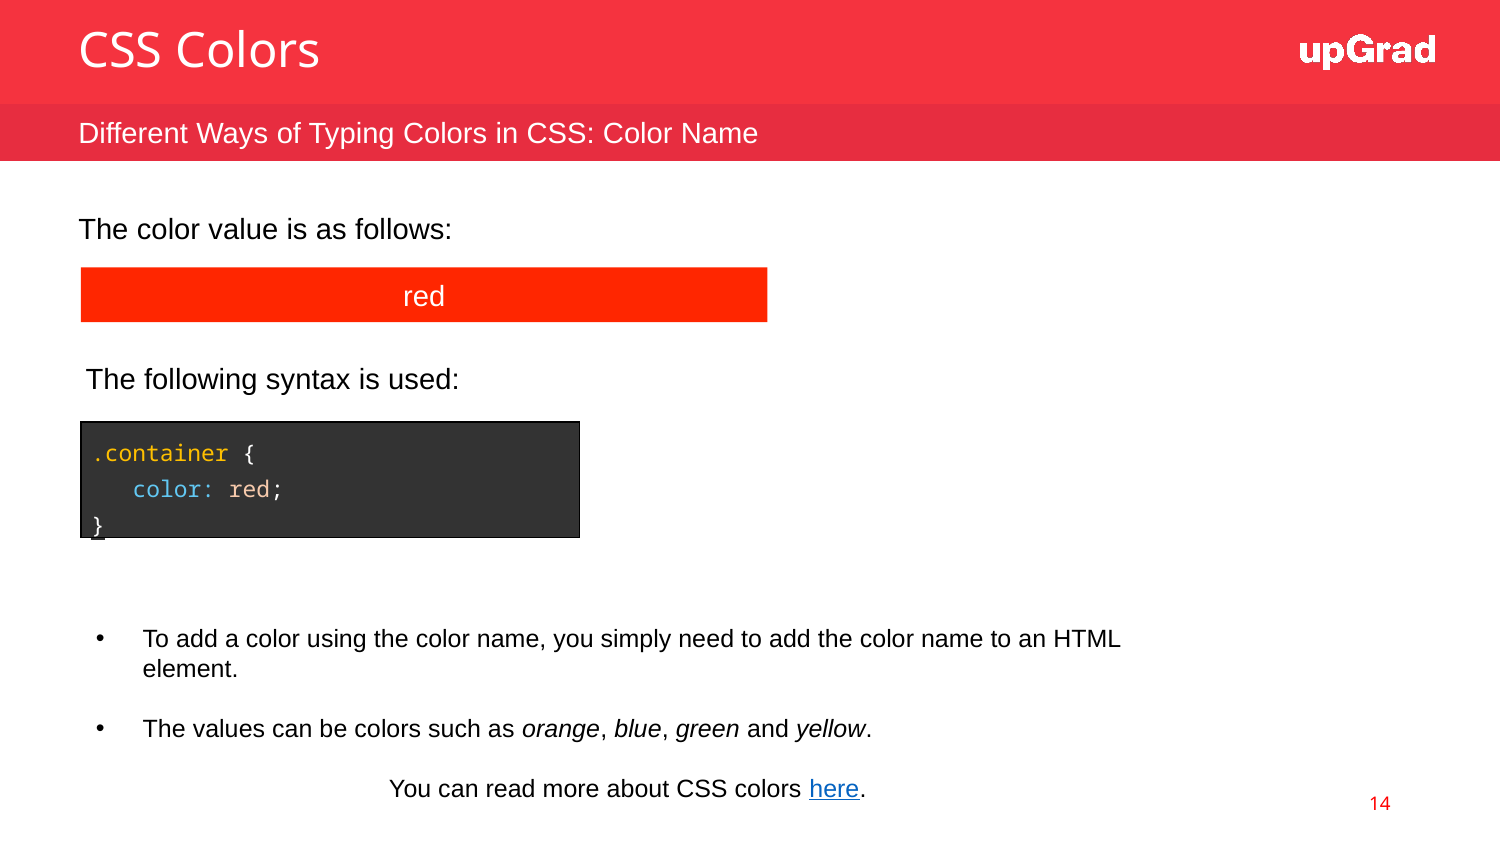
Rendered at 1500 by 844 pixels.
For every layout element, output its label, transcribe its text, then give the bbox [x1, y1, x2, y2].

text_box The color value is as follows: [63, 202, 525, 254]
text_box The following syntax is used: [70, 353, 615, 404]
text_box red [80, 267, 768, 323]
text_box To add a color using the color name, you simply need to add the color name to an HTML element. The values can be colors such as orange, blue, green and yellow. You can read more about CSS colors here. [80, 615, 1175, 840]
text_box Different Ways of Typing Colors in CSS: Color Name [63, 107, 827, 158]
picture [1300, 34, 1435, 70]
slide_number 14 [1068, 782, 1406, 828]
text_box [0, 104, 1500, 161]
table_header .container { color: red; } [82, 423, 579, 537]
text_box CSS Colors [63, 20, 768, 87]
